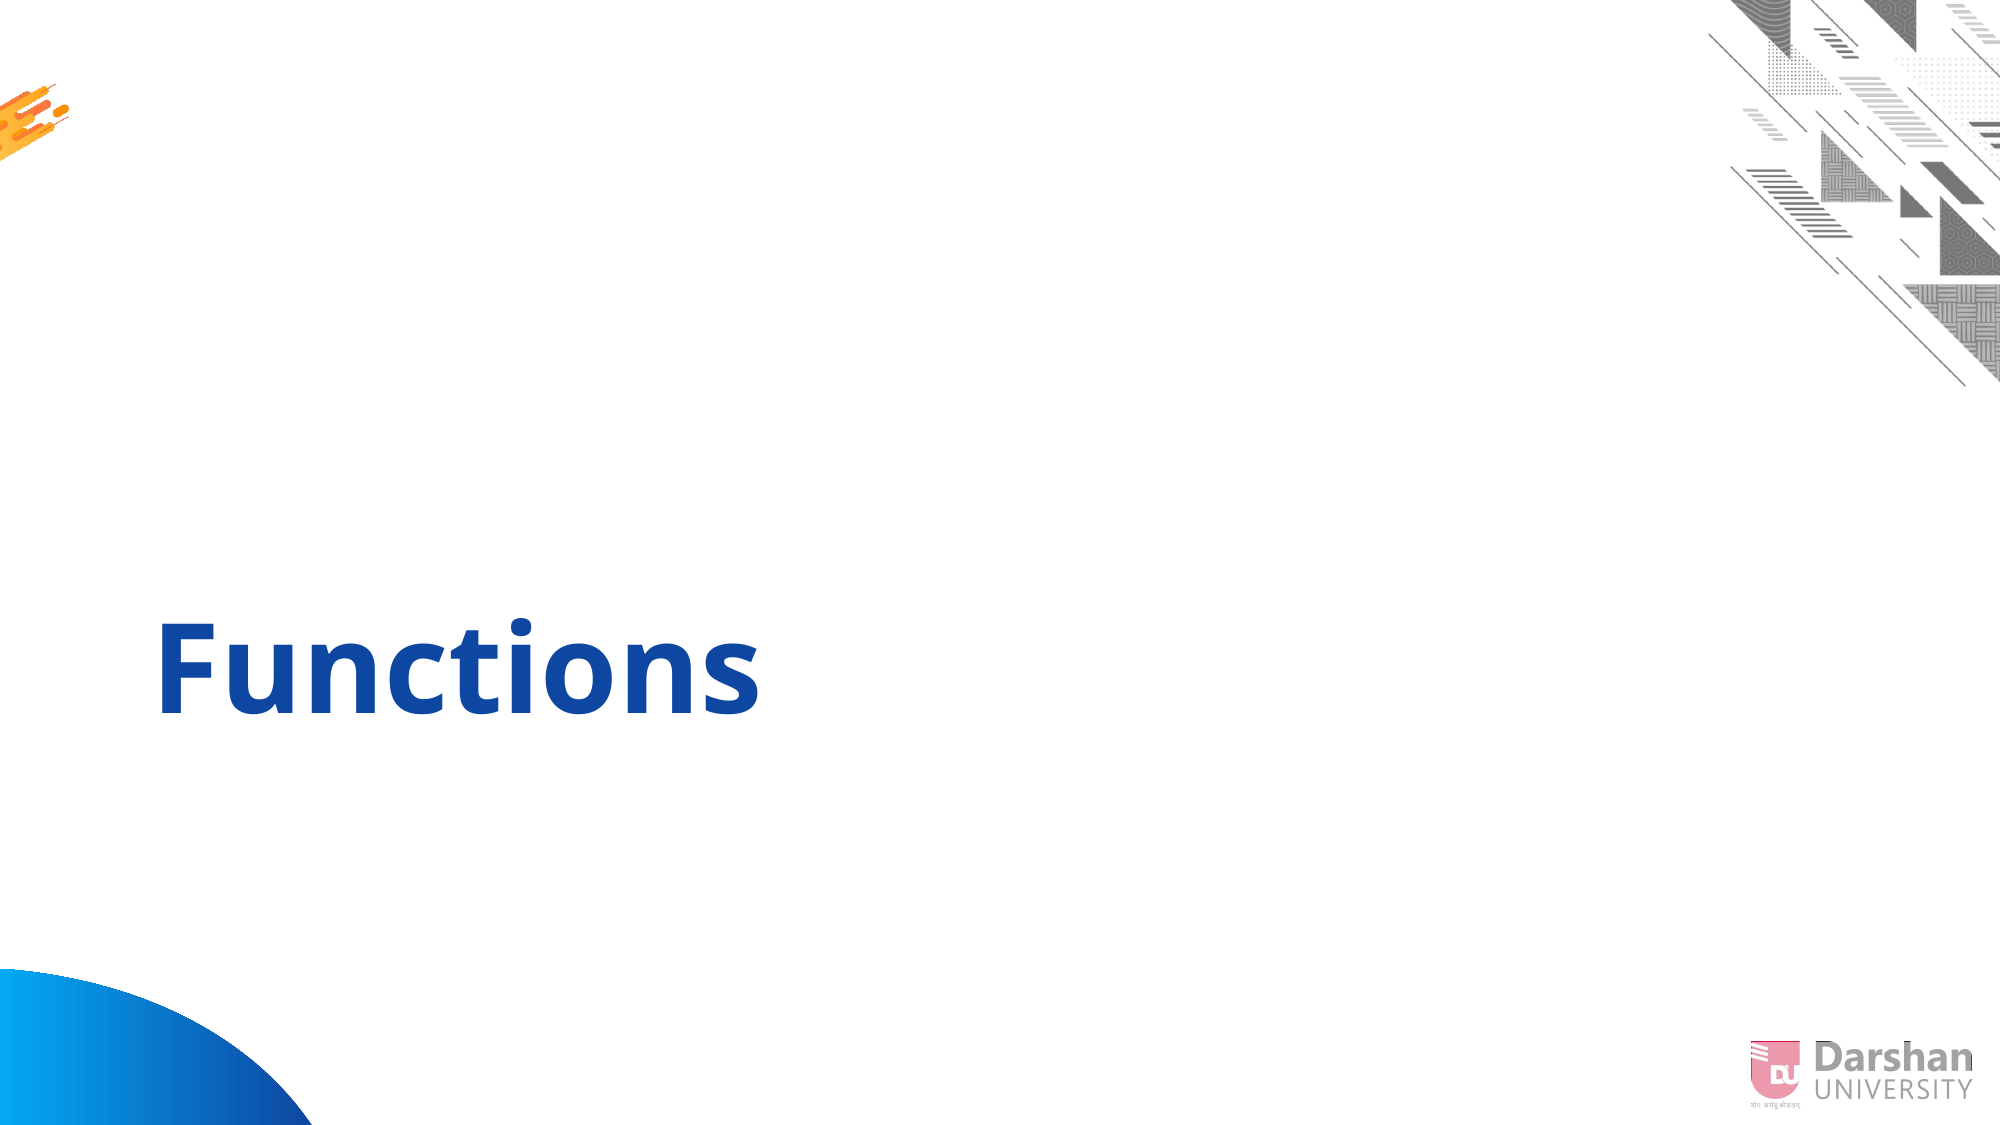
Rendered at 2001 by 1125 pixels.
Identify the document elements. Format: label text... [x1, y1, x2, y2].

title Functions [136, 280, 1862, 749]
text_box 25 [1751, 1041, 1972, 1109]
picture [0, 65, 90, 193]
